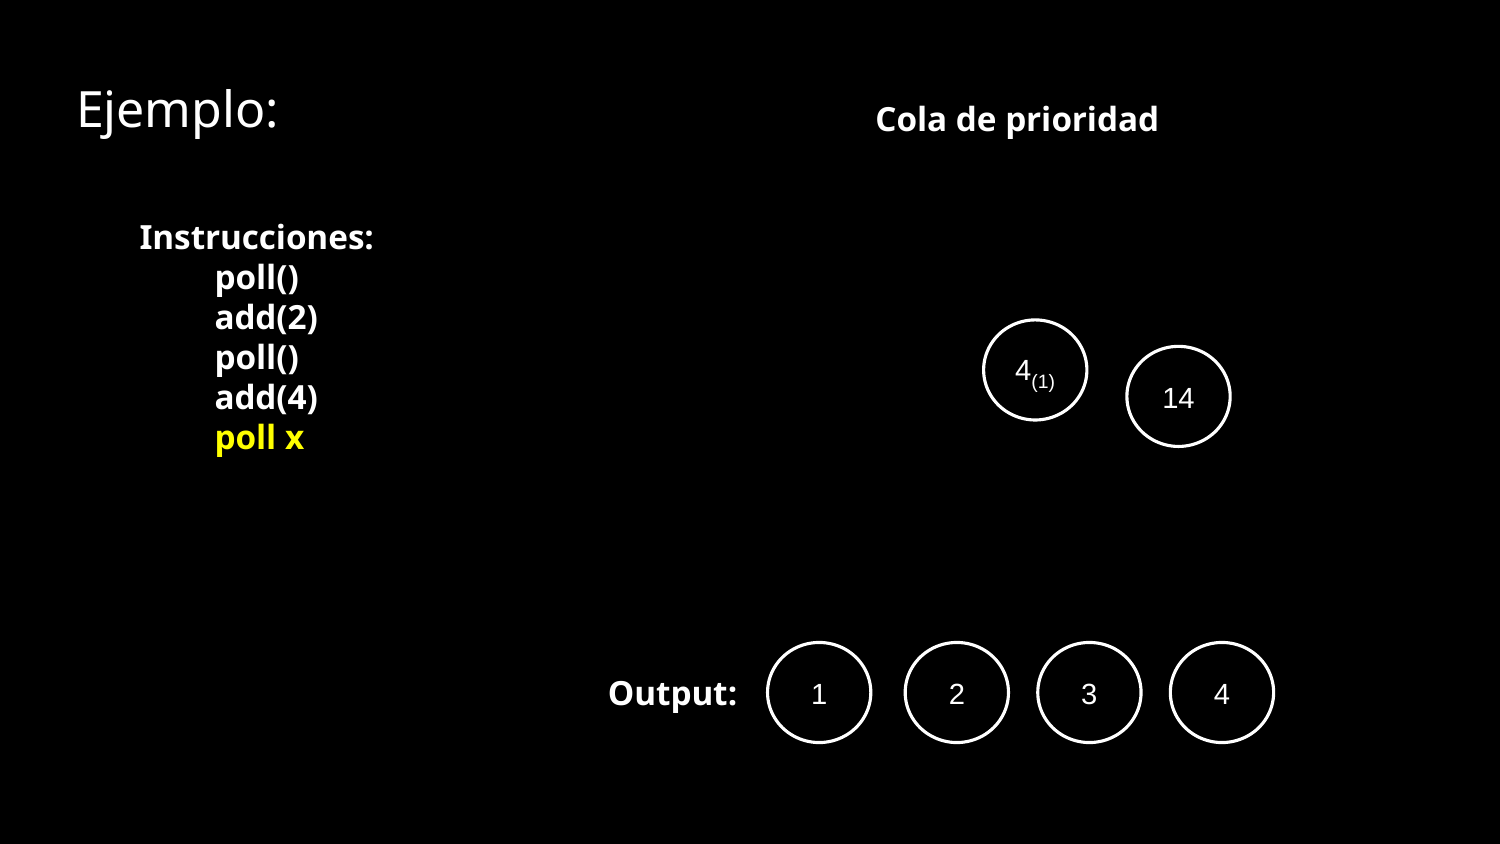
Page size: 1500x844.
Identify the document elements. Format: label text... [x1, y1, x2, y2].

subtitle Cola de prioridad [860, 83, 1242, 184]
text_box 3 [1037, 642, 1142, 743]
subtitle Output: [592, 656, 782, 729]
text_box 14 [1126, 346, 1231, 447]
text_box 4 [1170, 642, 1274, 743]
text_box 4(1) [983, 319, 1087, 421]
title Ejemplo: [61, 62, 735, 153]
text_box 1 [767, 642, 871, 743]
subtitle Instrucciones: poll() add(2) poll() add(4) poll x [124, 201, 414, 507]
text_box 2 [905, 642, 1009, 743]
